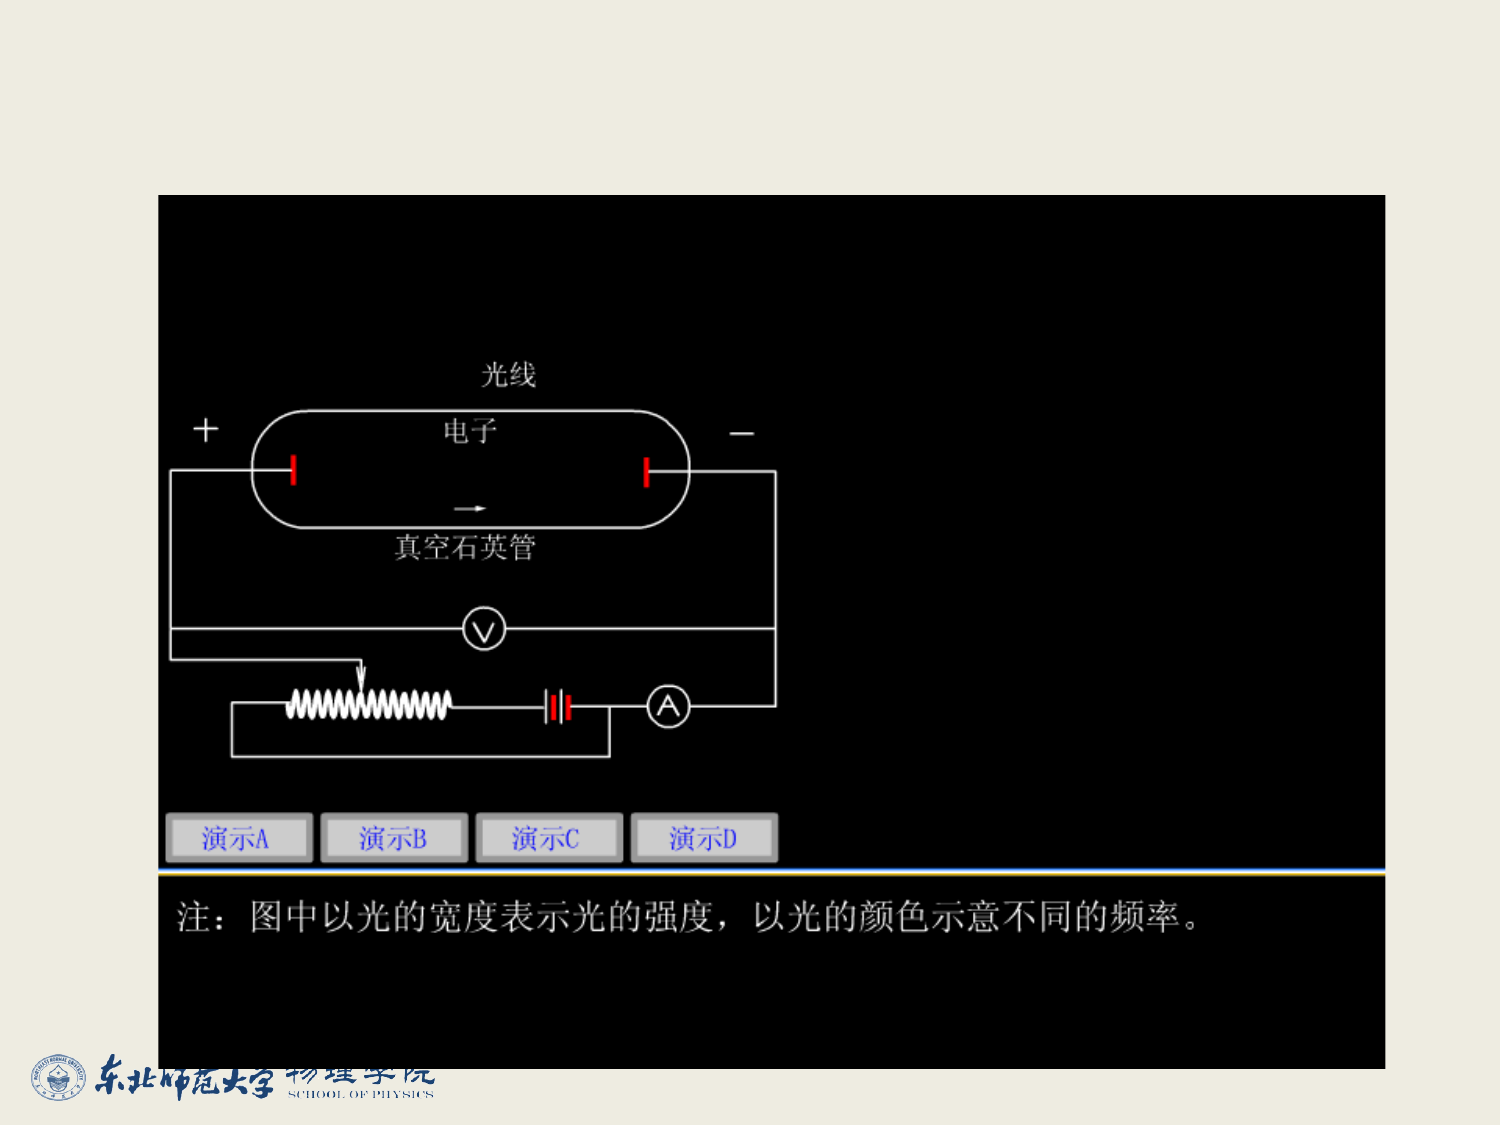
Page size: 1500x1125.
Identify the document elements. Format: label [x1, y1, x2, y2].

picture [20, 1054, 440, 1101]
